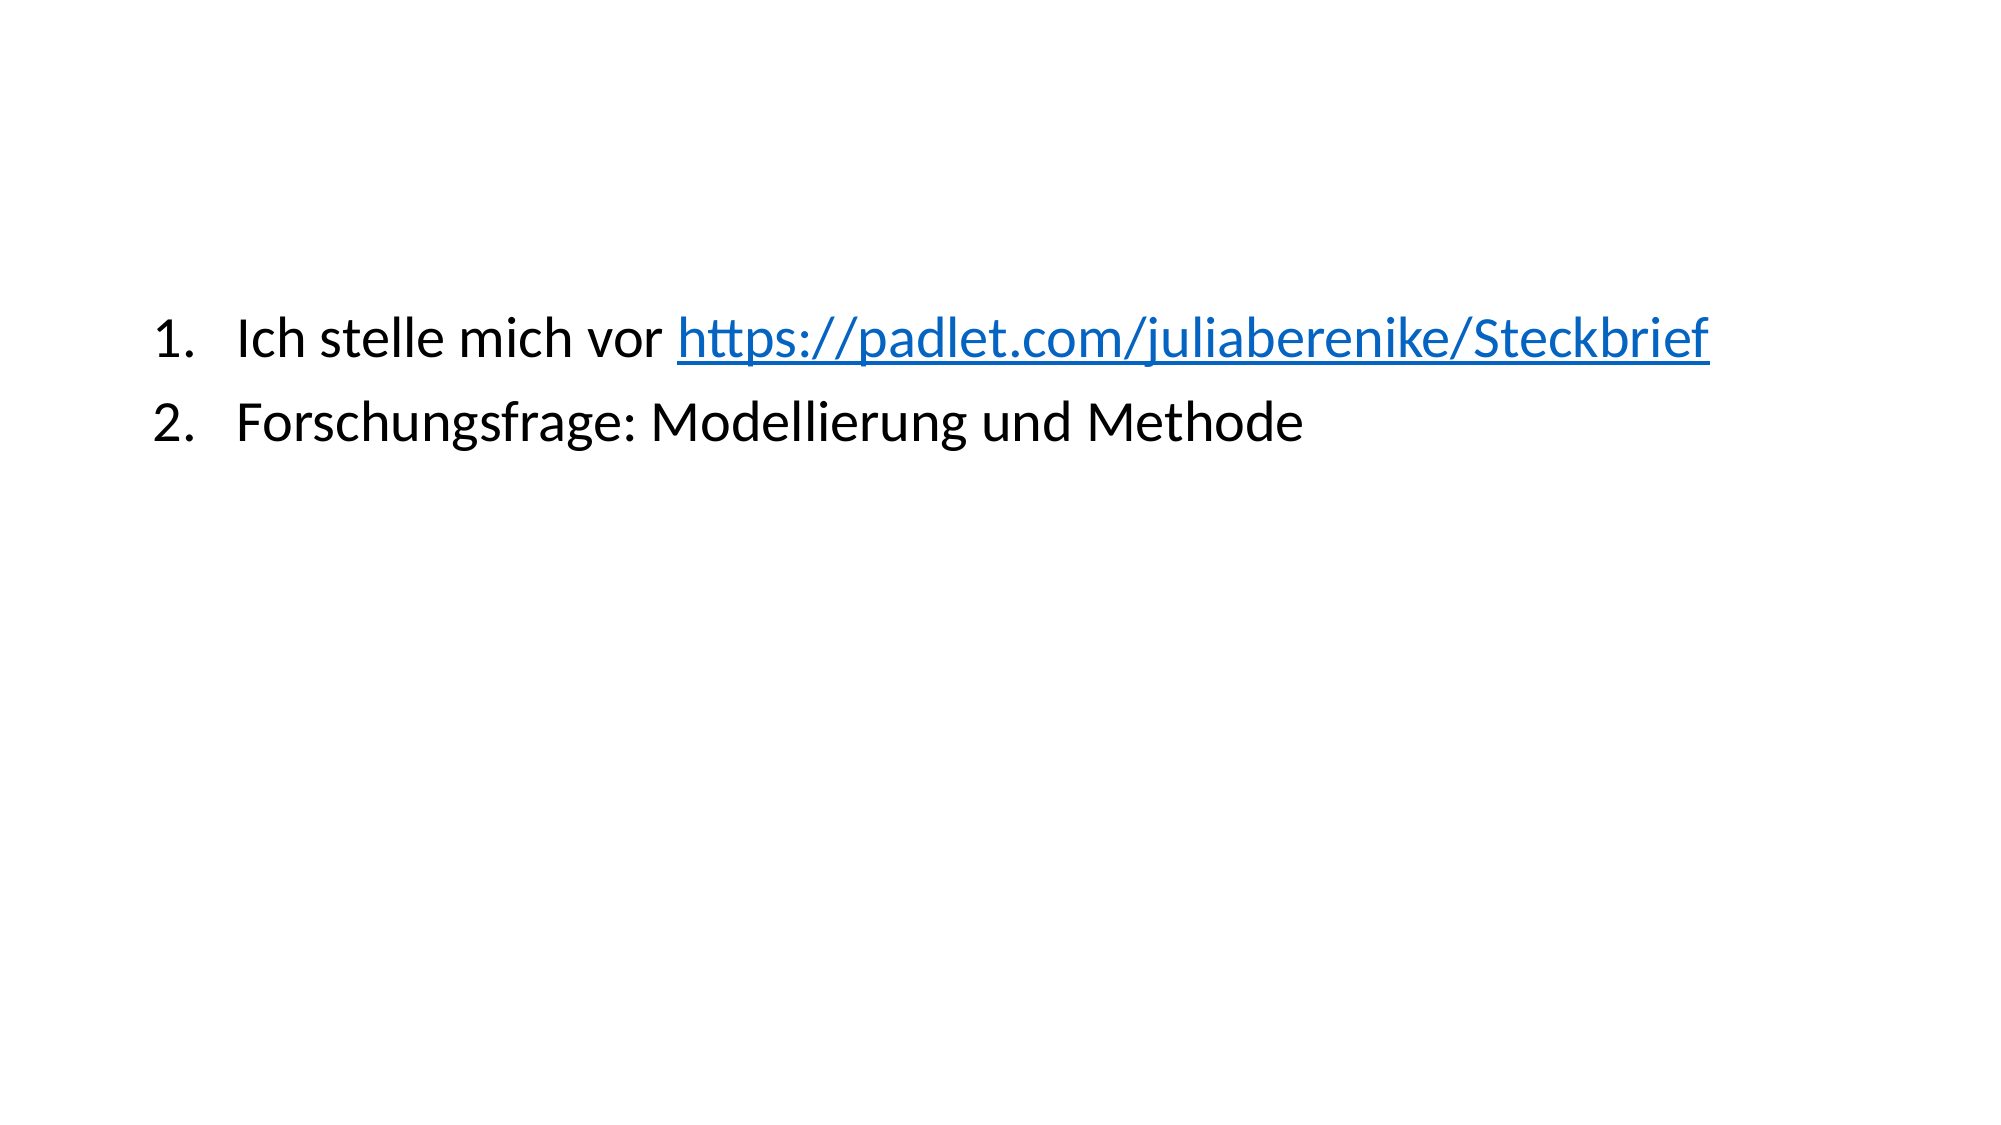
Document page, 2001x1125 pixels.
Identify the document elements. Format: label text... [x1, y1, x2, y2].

list Ich stelle mich vor https://padlet.com/juliaberenike/Steckbrief Forschungsfrage: Modellierung und Methode [137, 299, 1863, 1014]
